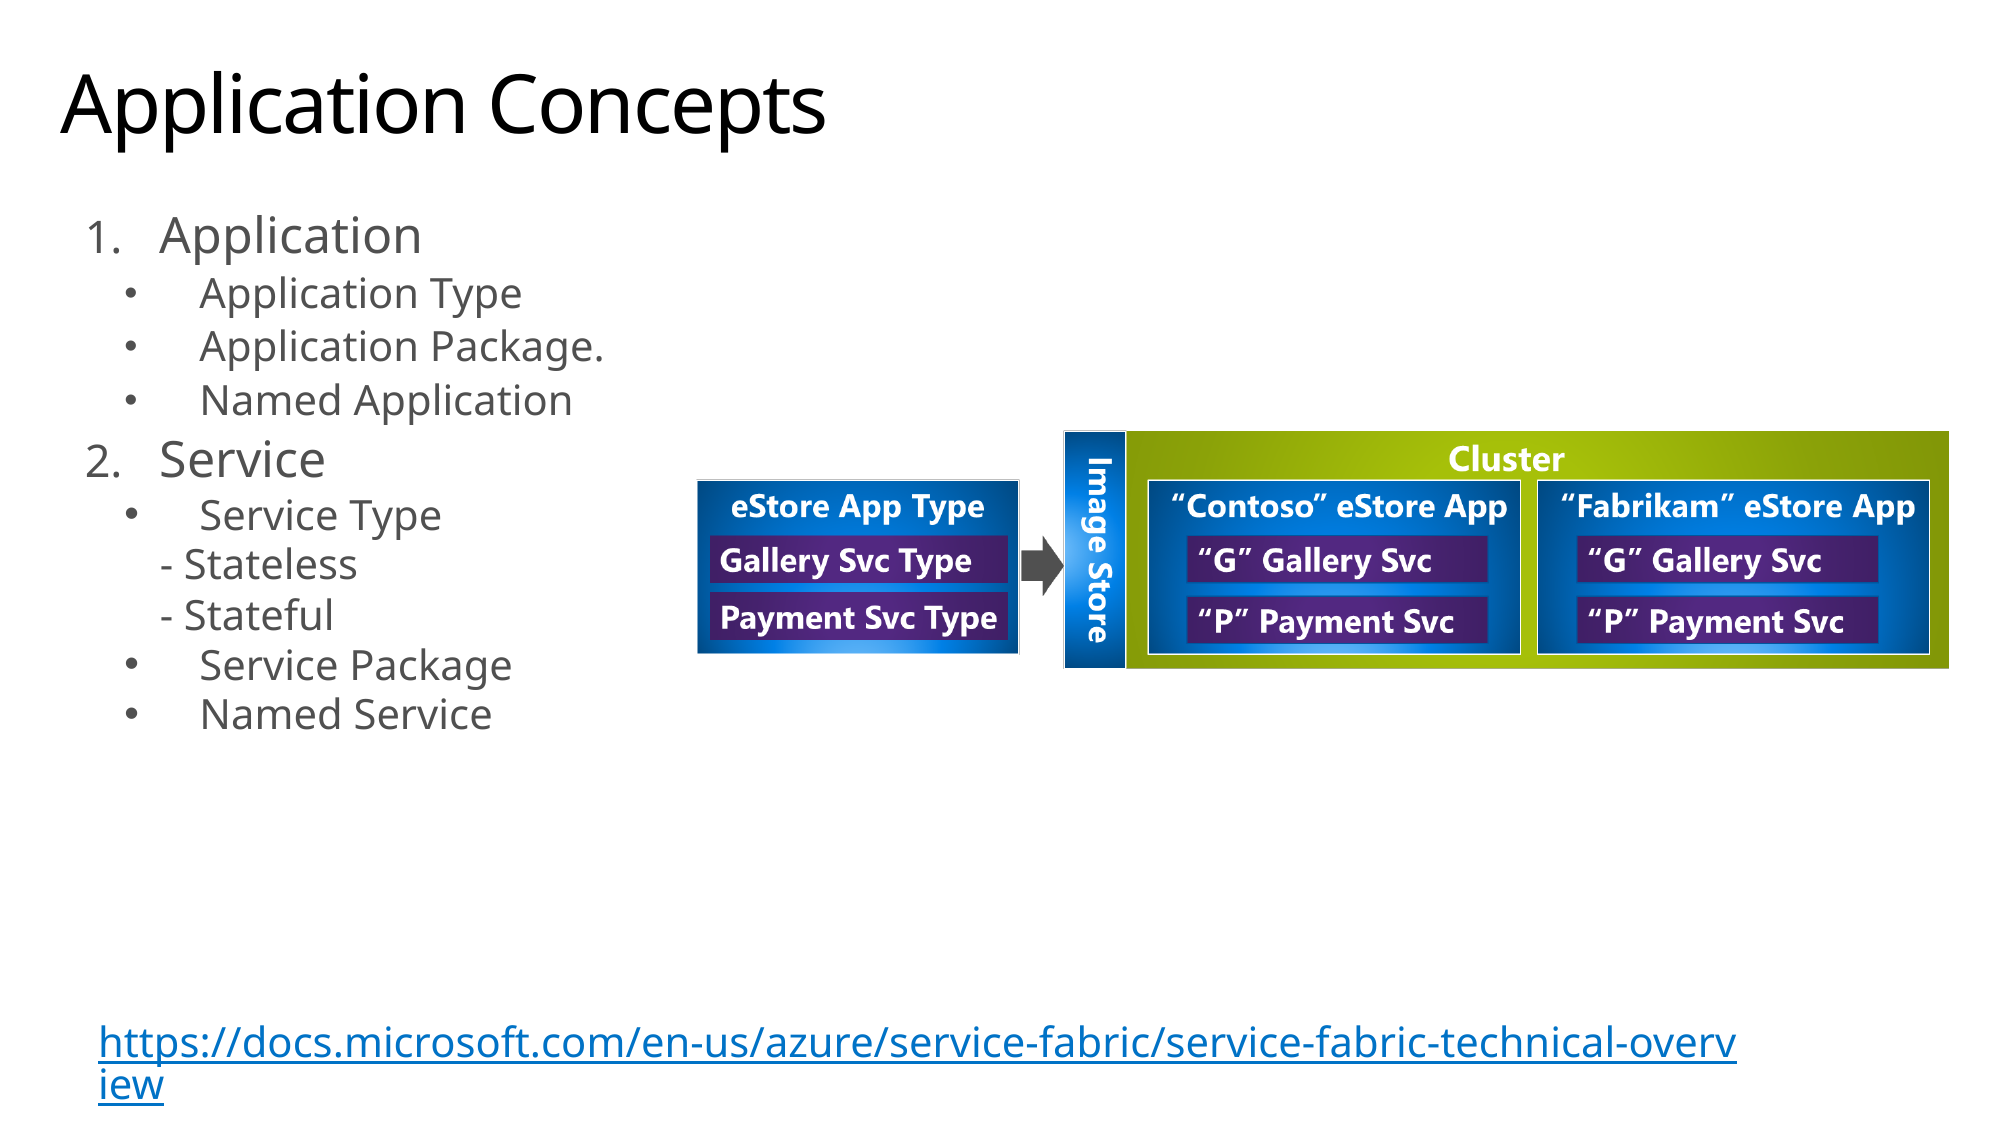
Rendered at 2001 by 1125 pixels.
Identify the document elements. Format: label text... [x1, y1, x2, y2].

picture [695, 425, 1949, 669]
title Application Concepts [60, 47, 1948, 195]
text_box Application Application Type Application Package. Named Application Service Service Type - Stateless - Stateful Service Package Named Service [60, 195, 1948, 754]
text_box https://docs.microsoft.com/en-us/azure/service-fabric/service-fabric-technical-overview [83, 1008, 1756, 1125]
